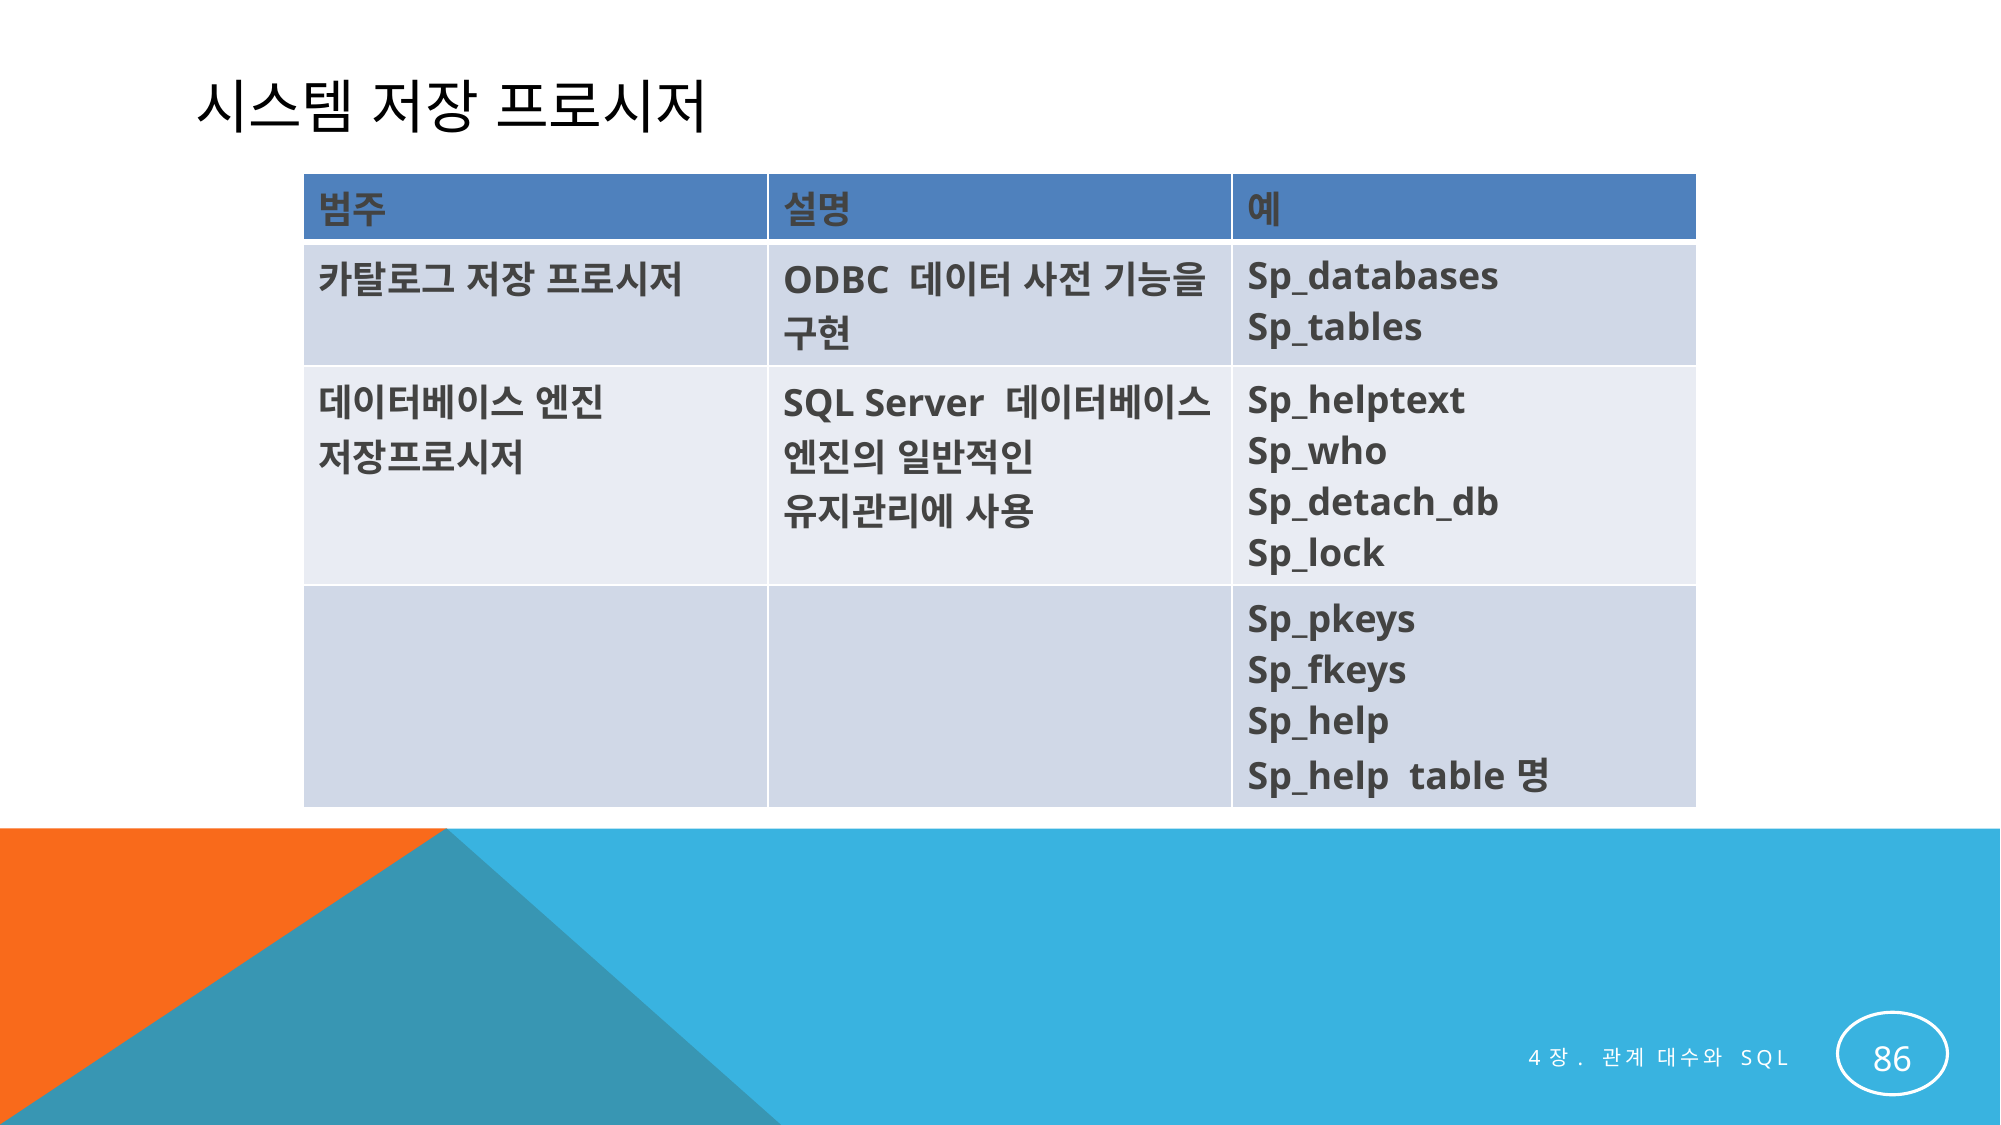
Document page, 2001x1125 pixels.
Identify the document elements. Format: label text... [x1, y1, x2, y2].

table_header 예 [1233, 174, 1696, 239]
title 시스템 저장 프로시저 [180, 60, 1825, 150]
slide_number 86 [1835, 1010, 1950, 1097]
table_cell [304, 586, 767, 807]
footer 4장. 관계 대수와 SQL [769, 1031, 1803, 1076]
table_cell Sp_helptext Sp_who Sp_detach_db Sp_lock [1233, 367, 1696, 584]
table_header 설명 [769, 174, 1231, 239]
table_cell [769, 586, 1231, 807]
table_cell 데이터베이스 엔진 저장프로시저 [304, 367, 767, 584]
table_cell 카탈로그 저장 프로시저 [304, 245, 767, 365]
table_cell ODBC 데이터 사전 기능을 구현 [769, 245, 1231, 365]
table_cell Sp_databases Sp_tables [1233, 245, 1696, 365]
table_header 범주 [304, 174, 767, 239]
table_cell Sp_pkeys Sp_fkeys Sp_help Sp_help table명 [1233, 586, 1696, 807]
table_cell SQL Server 데이터베이스 엔진의 일반적인 유지관리에 사용 [769, 367, 1231, 584]
